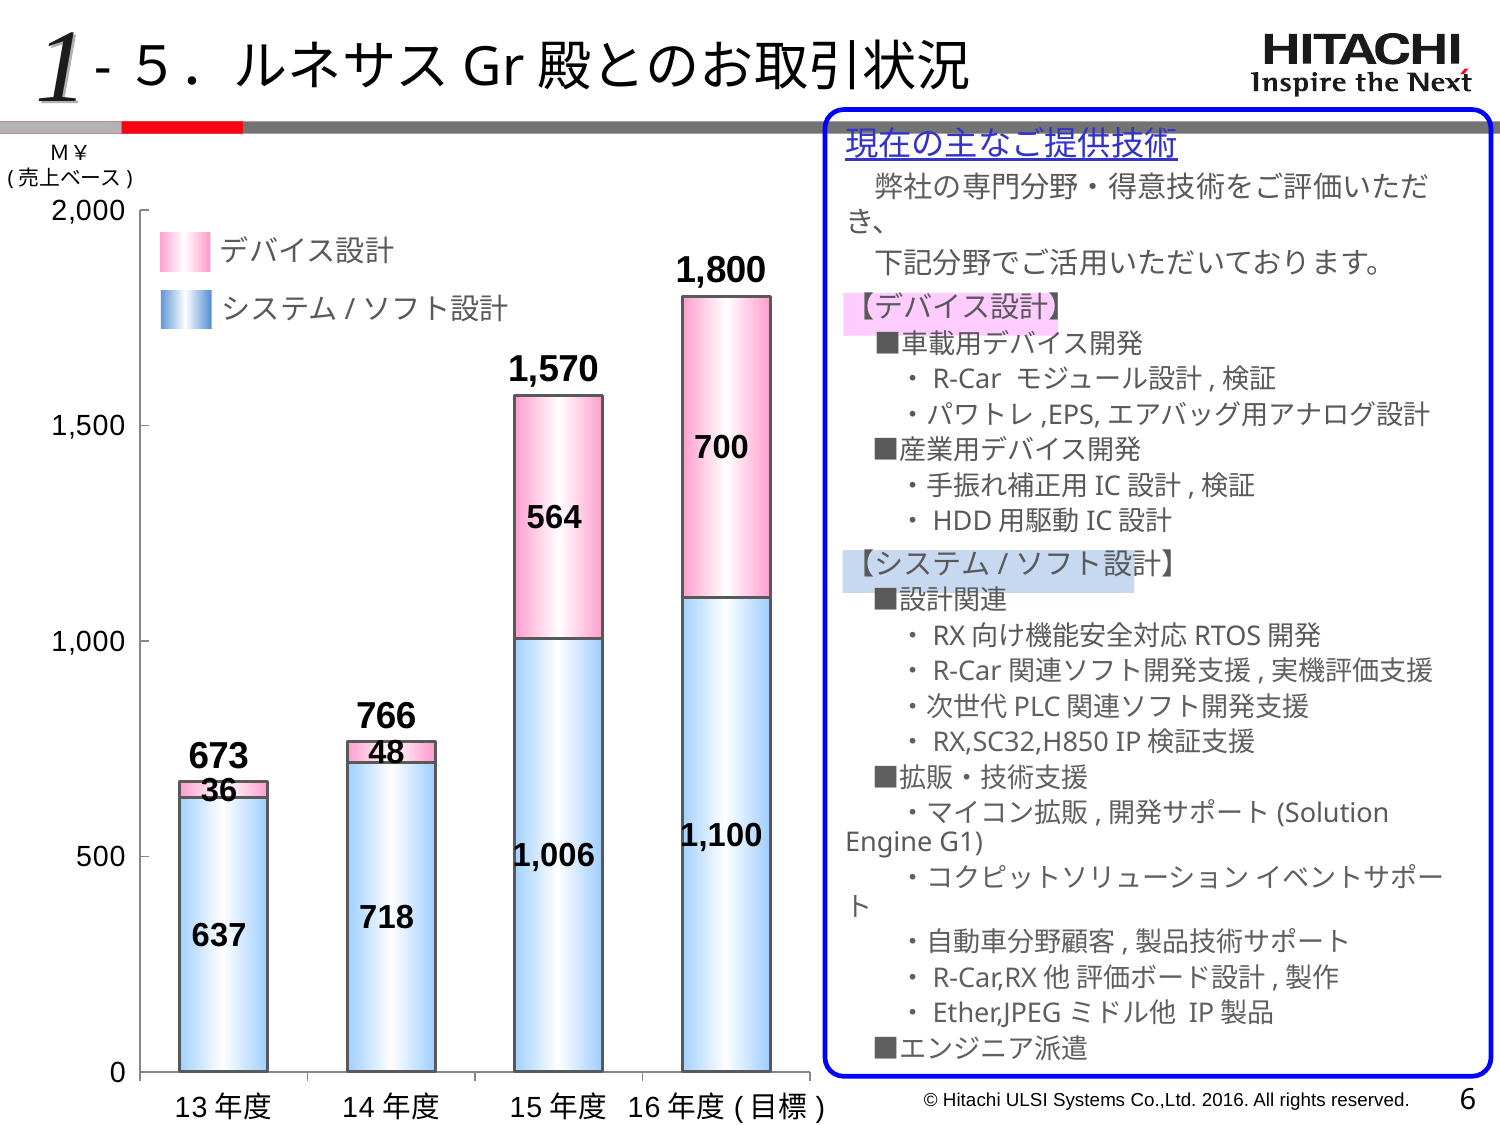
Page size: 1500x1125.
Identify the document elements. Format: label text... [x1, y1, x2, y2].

text_box -５．ルネサスGr殿とのお取引状況 [153, 31, 1220, 105]
text_box 5 [1410, 1073, 1491, 1124]
text_box Ｍ￥ (売上ベース) [0, 139, 160, 190]
text_box 現在の主なご提供技術 弊社の専門分野・得意技術をご評価いただき、 下記分野でご活用いただいております。 【デバイス設計】 ■車載用デバイス開発 ・R-Car モジュール設計,検証 ・パワトレ,EPS,エアバッグ用アナログ設計 ■産業用デバイス開発 ・手振れ補正用IC設計,検証 ・HDD用駆動IC設計 【システム/ソフト設計】 ■設計関連 ・RX向け機能安全対応RTOS開発 ・R-Car関連ソフト開発支援,実機評価支援 ・次世代PLC関連ソフト開発支援 ・RX,SC32,H850 IP検証支援 ■拡販・技術支援 ・マイコン拡販,開発サポート(Solution Engine G1) ・コクピットソリューション イベントサポート ・自動車分野顧客,製品技術サポート ・R-Car,RX他 評価ボード設計,製作 ・Ether,JPEGミドル他 IP製品 ■エンジニア派遣 [825, 109, 1492, 1077]
text_box 1 [26, 0, 151, 124]
chart [39, 189, 826, 1125]
